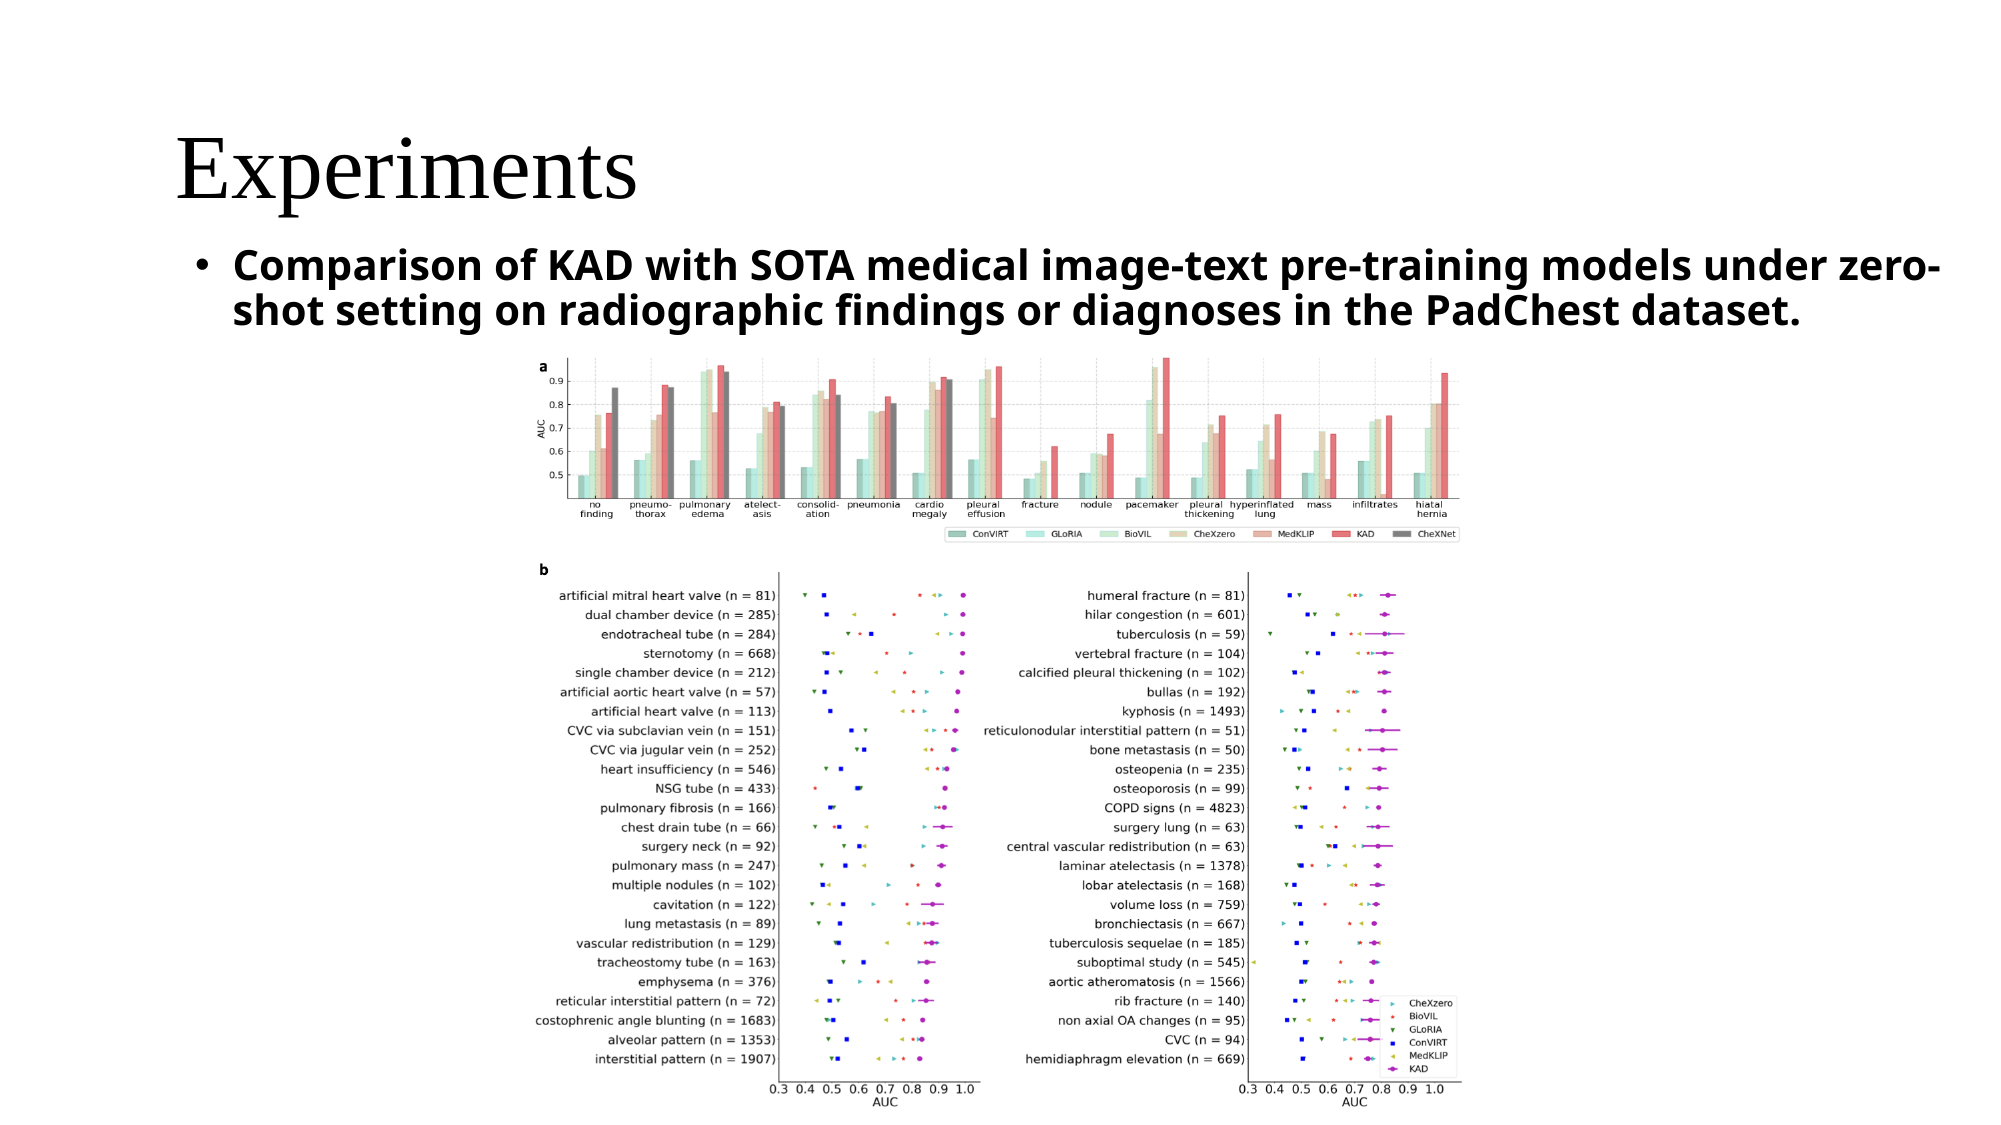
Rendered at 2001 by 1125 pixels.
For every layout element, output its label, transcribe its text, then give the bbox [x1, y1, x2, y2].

title Experiments [137, 59, 1863, 278]
list Comparison of KAD with SOTA medical image-text pre-training models under zero-shot setting on radiographic findings or diagnoses in the PadChest dataset. [180, 236, 1973, 983]
picture [533, 346, 1467, 1114]
